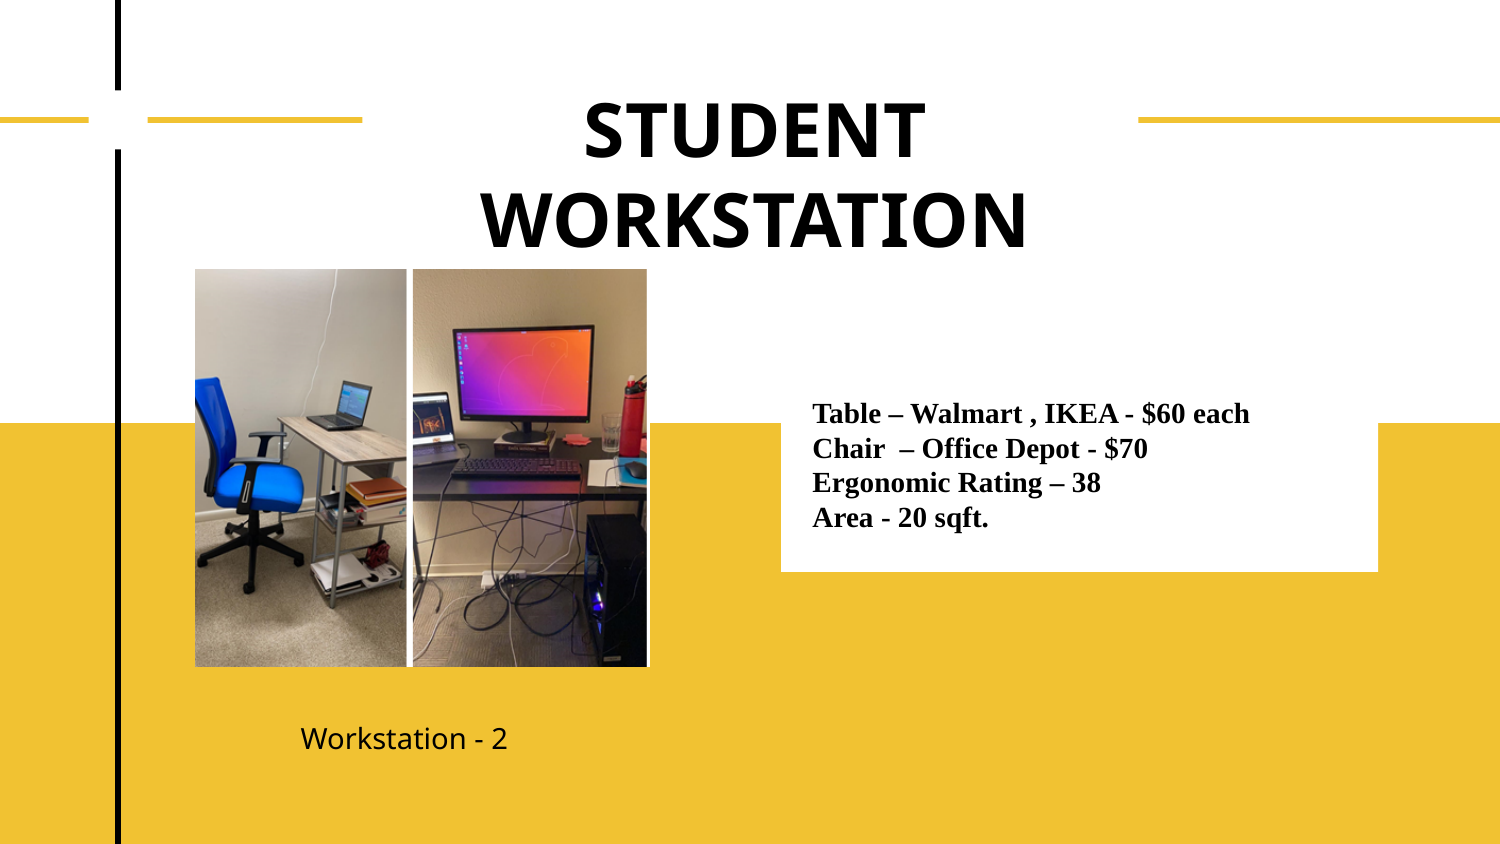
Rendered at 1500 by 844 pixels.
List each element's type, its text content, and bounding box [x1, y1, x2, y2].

picture [194, 269, 650, 667]
text_box Workstation - 2 [233, 713, 576, 763]
text_box [781, 357, 1379, 572]
text_box Table – Walmart , IKEA - $60 each Chair – Office Depot - $70 Ergonomic Rating – 38 Area - 20 sqft. [797, 386, 1362, 542]
text_box STUDENT WORKSTATION [365, 67, 1146, 179]
